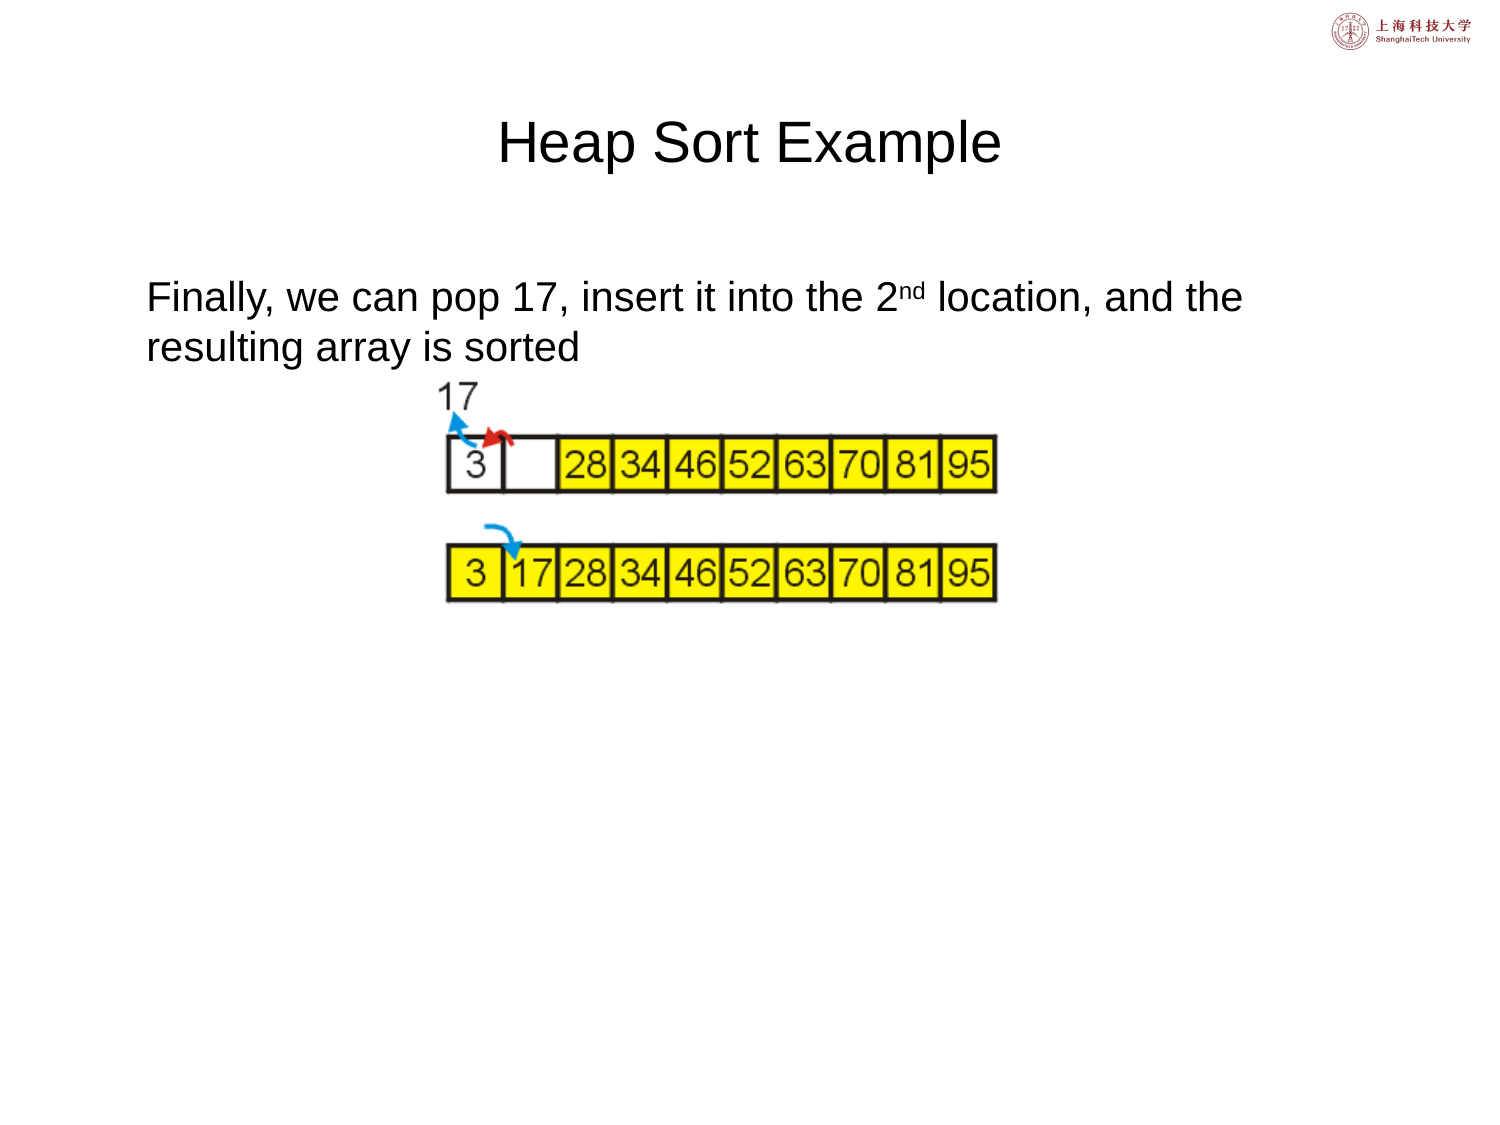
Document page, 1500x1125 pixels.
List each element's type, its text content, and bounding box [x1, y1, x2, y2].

picture [1327, 0, 1478, 109]
title Heap Sort Example [75, 45, 1425, 233]
list Finally, we can pop 17, insert it into the 2nd location, and the resulting array is sorted [75, 262, 1425, 1005]
picture [430, 373, 1006, 610]
